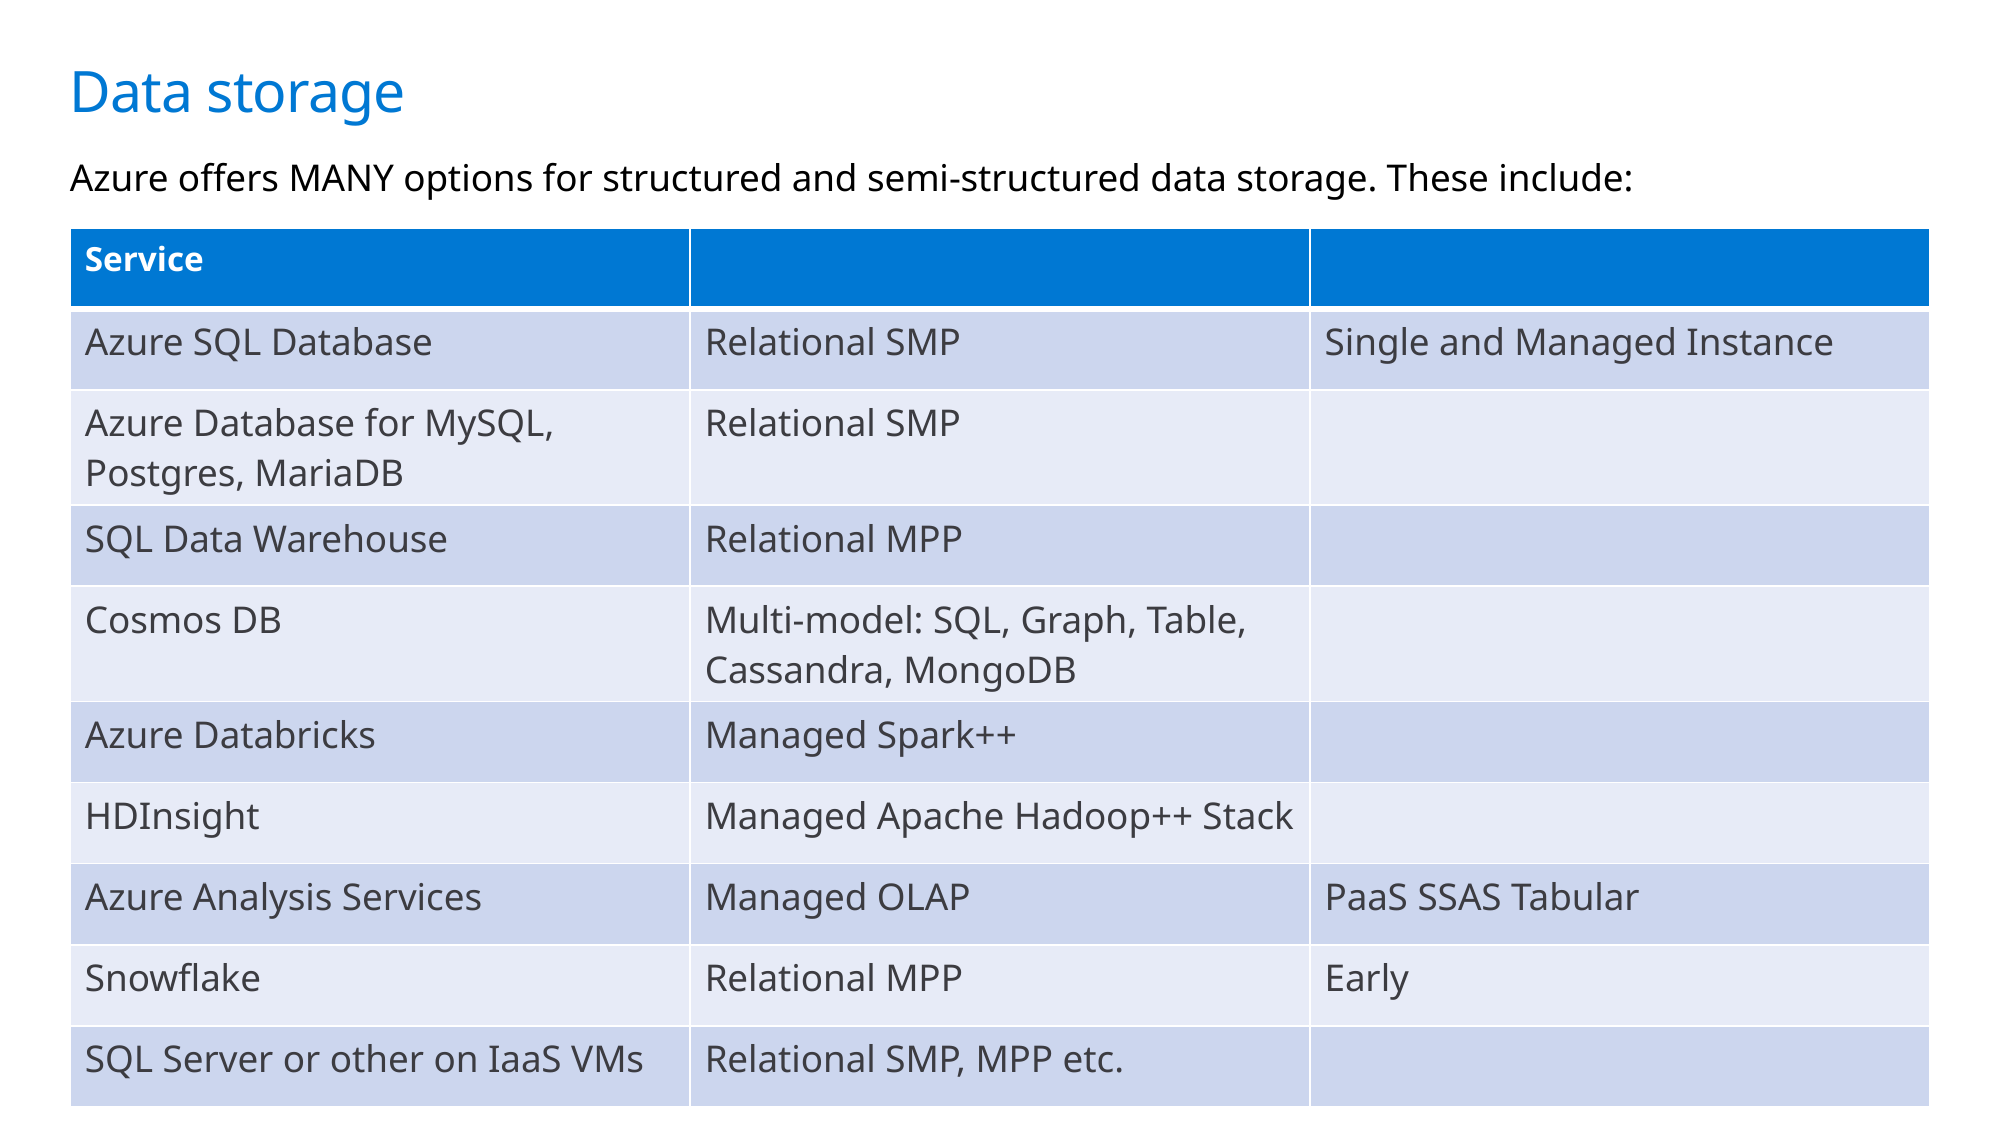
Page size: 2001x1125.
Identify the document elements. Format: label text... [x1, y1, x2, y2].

table_cell Relational MPP [691, 946, 1309, 1025]
table_cell HDInsight [71, 783, 689, 863]
table_cell Snowflake [71, 946, 689, 1025]
table_cell Single and Managed Instance [1311, 312, 1929, 389]
table_cell Managed Spark++ [691, 702, 1309, 782]
table_cell PaaS SSAS Tabular [1311, 864, 1929, 944]
table_cell Cosmos DB [71, 587, 689, 701]
list Azure offers MANY options for structured and semi-structured data storage. These include: [69, 154, 1931, 199]
table_cell Relational SMP, MPP etc. [691, 1027, 1309, 1106]
table_cell [1311, 506, 1929, 585]
table_cell [1311, 391, 1929, 504]
table_cell Early [1311, 946, 1929, 1025]
table_header [691, 229, 1309, 306]
table_header [1311, 229, 1929, 306]
table_cell [1311, 783, 1929, 863]
table_cell [1311, 1027, 1929, 1106]
table_cell Managed OLAP [691, 864, 1309, 944]
table_cell SQL Data Warehouse [71, 506, 689, 585]
table_cell Multi-model: SQL, Graph, Table, Cassandra, MongoDB [691, 587, 1309, 701]
table_cell SQL Server or other on IaaS VMs [71, 1027, 689, 1106]
table_cell [1311, 702, 1929, 782]
table_cell Relational SMP [691, 391, 1309, 504]
table_cell Relational SMP [691, 312, 1309, 389]
table_header Service [71, 229, 689, 306]
table_cell Azure Analysis Services [71, 864, 689, 944]
table_cell Azure Databricks [71, 702, 689, 782]
table_cell Managed Apache Hadoop++ Stack [691, 783, 1309, 863]
table_cell Azure Database for MySQL, Postgres, MariaDB [71, 391, 689, 504]
table_cell Relational MPP [691, 506, 1309, 585]
table_cell [1311, 587, 1929, 701]
title Data storage [69, 36, 1930, 158]
table_cell Azure SQL Database [71, 312, 689, 389]
